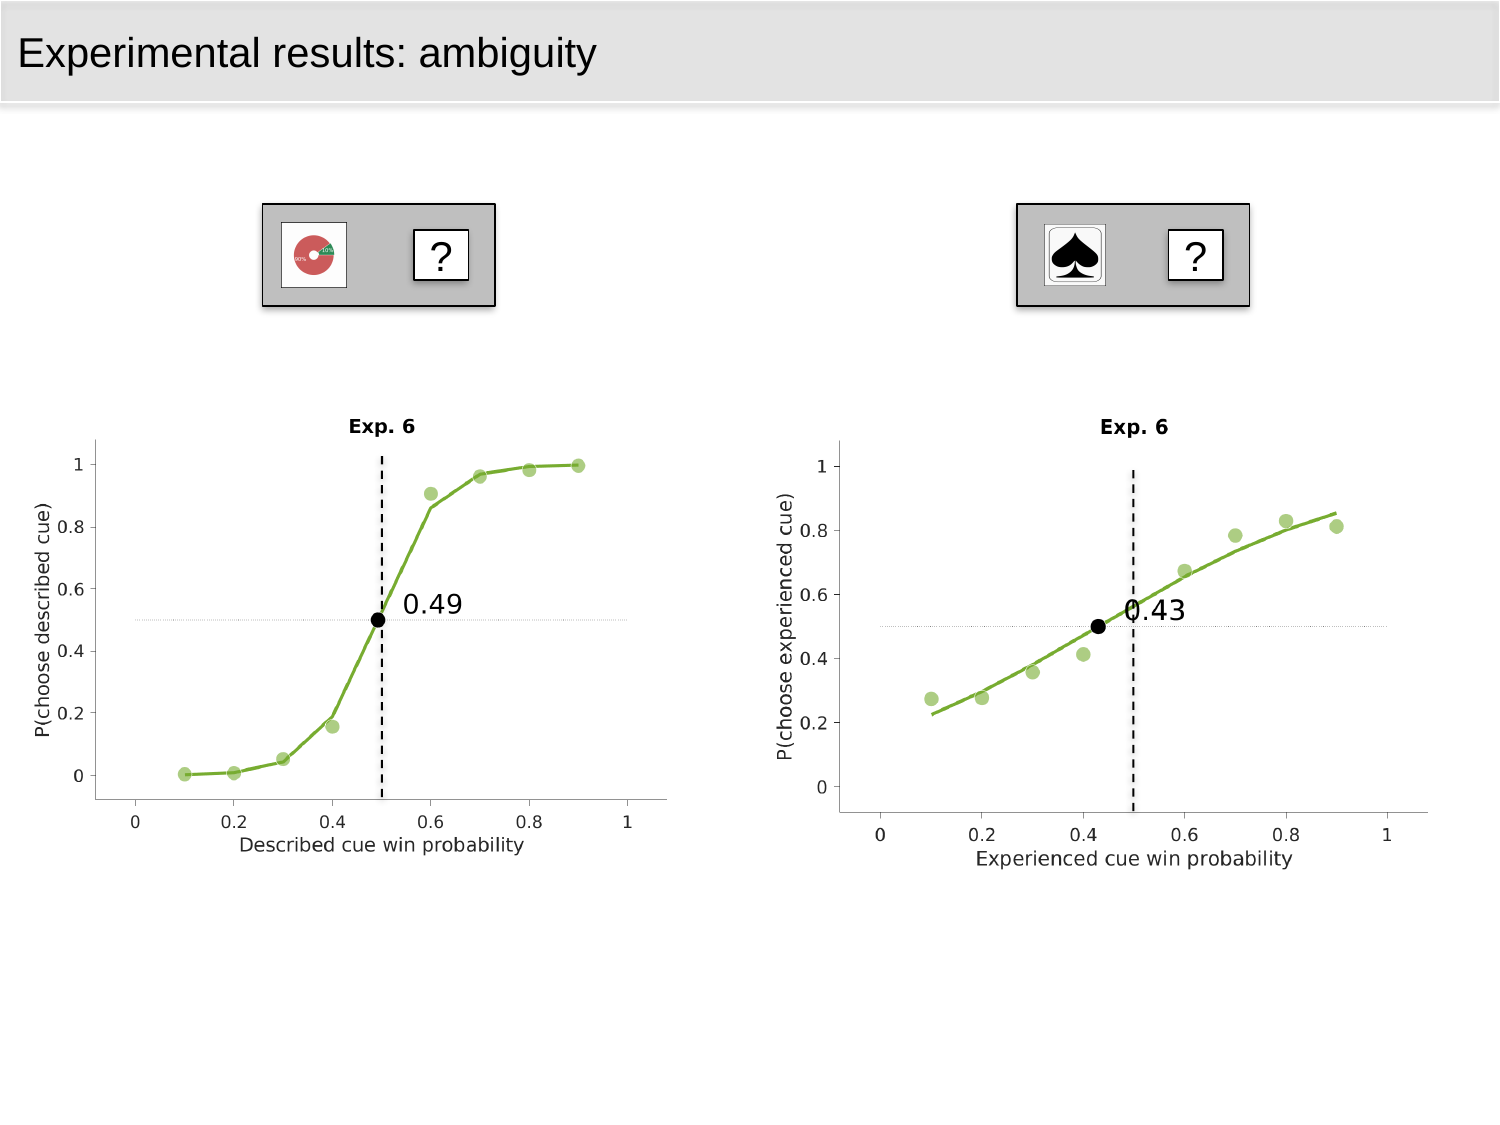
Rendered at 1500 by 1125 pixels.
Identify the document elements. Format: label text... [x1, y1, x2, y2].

picture [741, 405, 1500, 870]
text_box Experimental results: ambiguity [2, 18, 613, 83]
text_box [0, 0, 1500, 103]
text_box [1016, 203, 1250, 307]
text_box ? [1168, 229, 1224, 281]
picture [280, 222, 347, 288]
picture [1044, 224, 1106, 286]
picture [0, 405, 737, 857]
text_box ? [413, 229, 469, 281]
text_box [262, 203, 496, 307]
